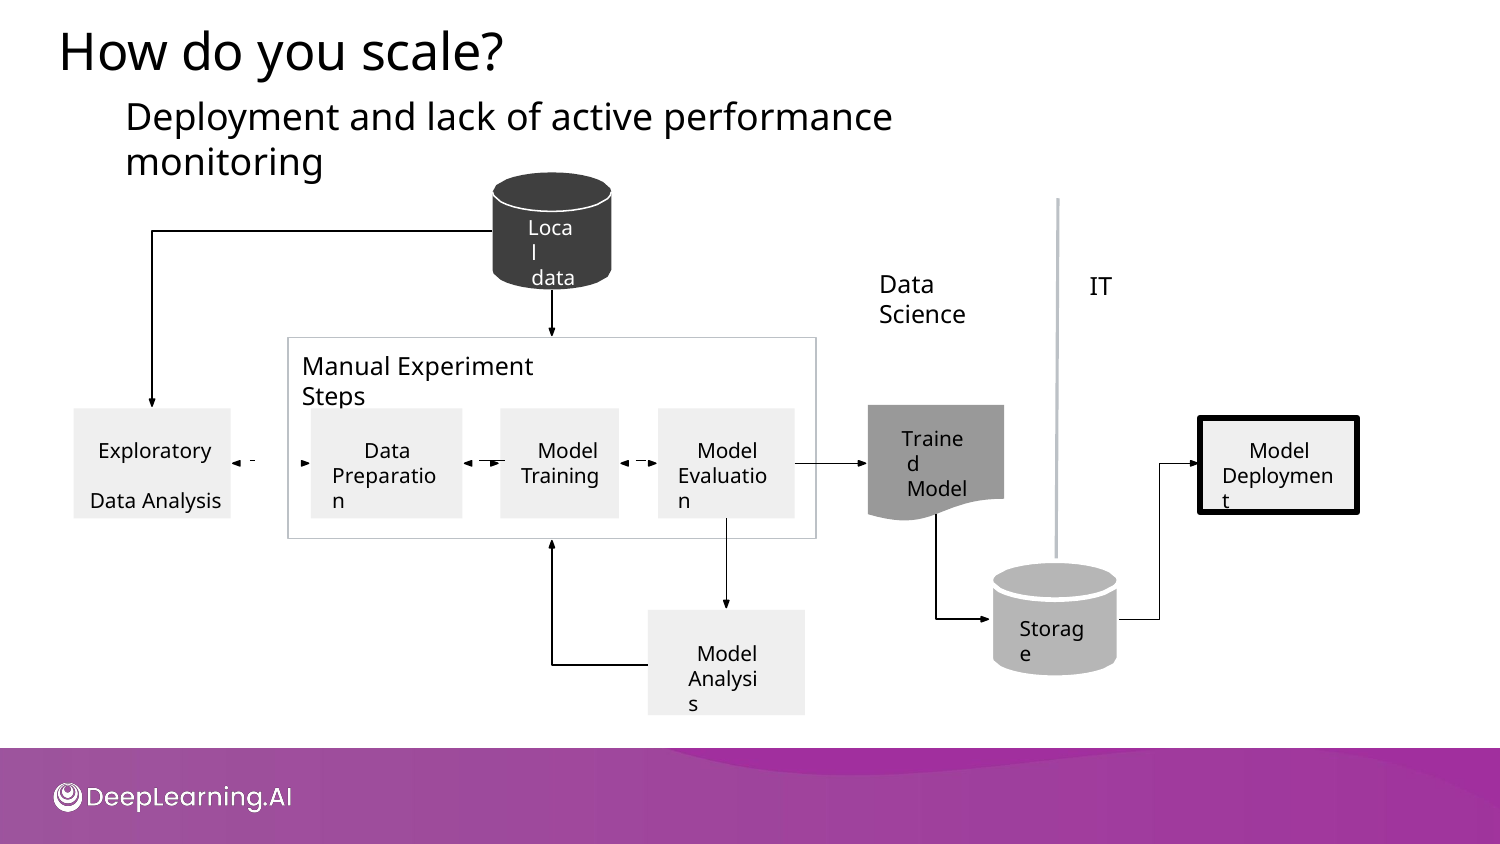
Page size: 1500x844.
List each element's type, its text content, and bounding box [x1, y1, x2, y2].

picture [0, 748, 1500, 844]
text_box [231, 172, 1060, 228]
text_box Model Deployment [1200, 417, 1358, 513]
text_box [935, 459, 1199, 623]
title How do you scale? Deployment and lack of active performance monitoring [56, 0, 1026, 184]
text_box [548, 517, 730, 666]
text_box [548, 288, 1005, 521]
text_box Exploratory Data Analysis [87, 435, 143, 513]
text_box [73, 408, 143, 519]
text_box Model Analysis [647, 690, 805, 716]
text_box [148, 229, 1122, 681]
